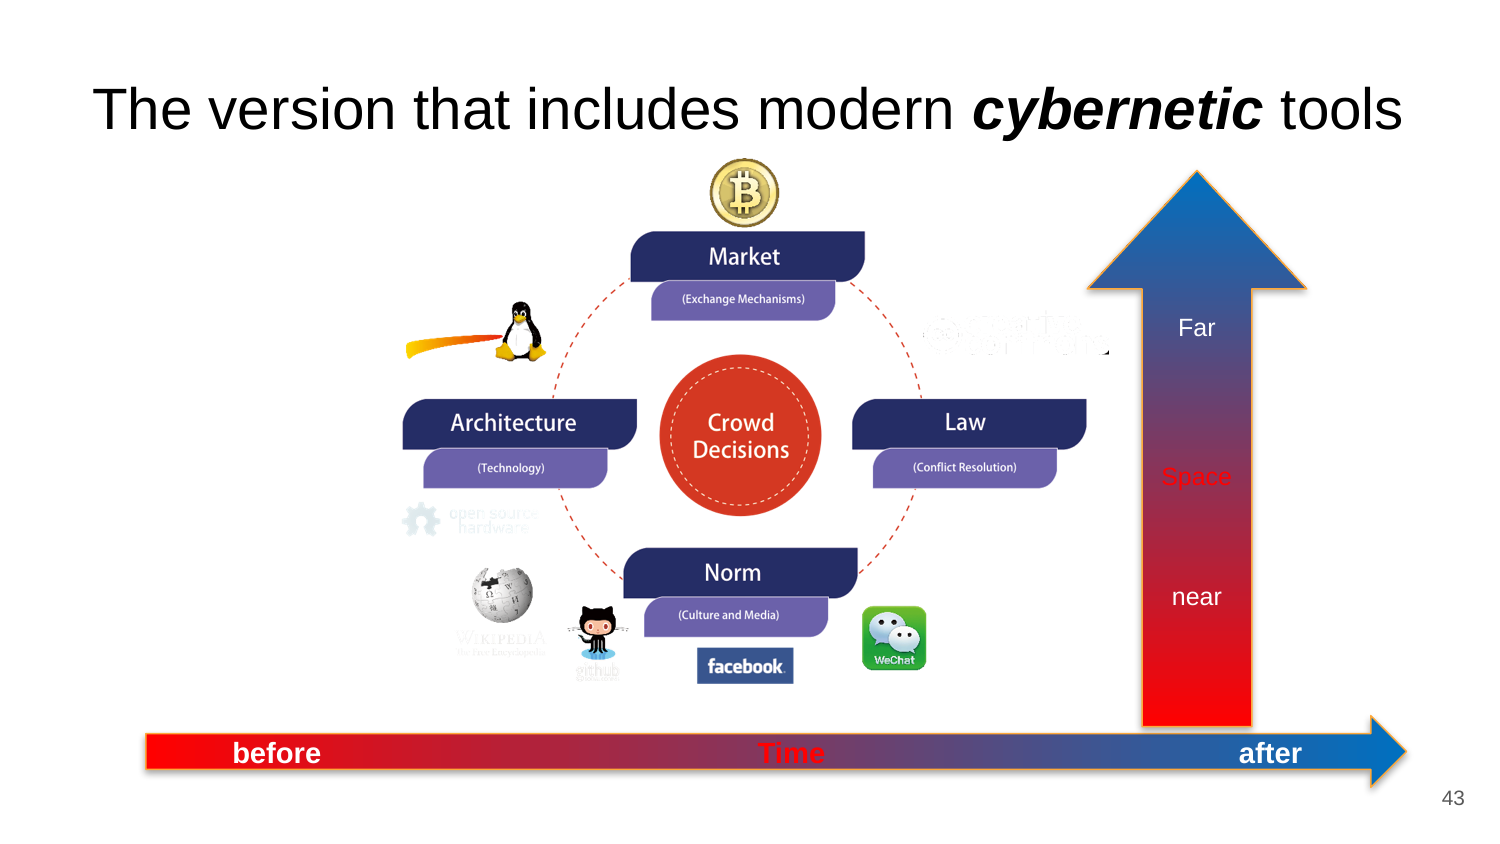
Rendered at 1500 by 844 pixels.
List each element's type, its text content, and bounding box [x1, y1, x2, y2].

text_box before Time after [145, 714, 1408, 789]
title The version that includes modern cybernetic tools [23, 56, 1473, 212]
slide_number 43 [1389, 764, 1480, 830]
text_box Far Space near [1113, 169, 1308, 728]
picture [391, 157, 1109, 686]
